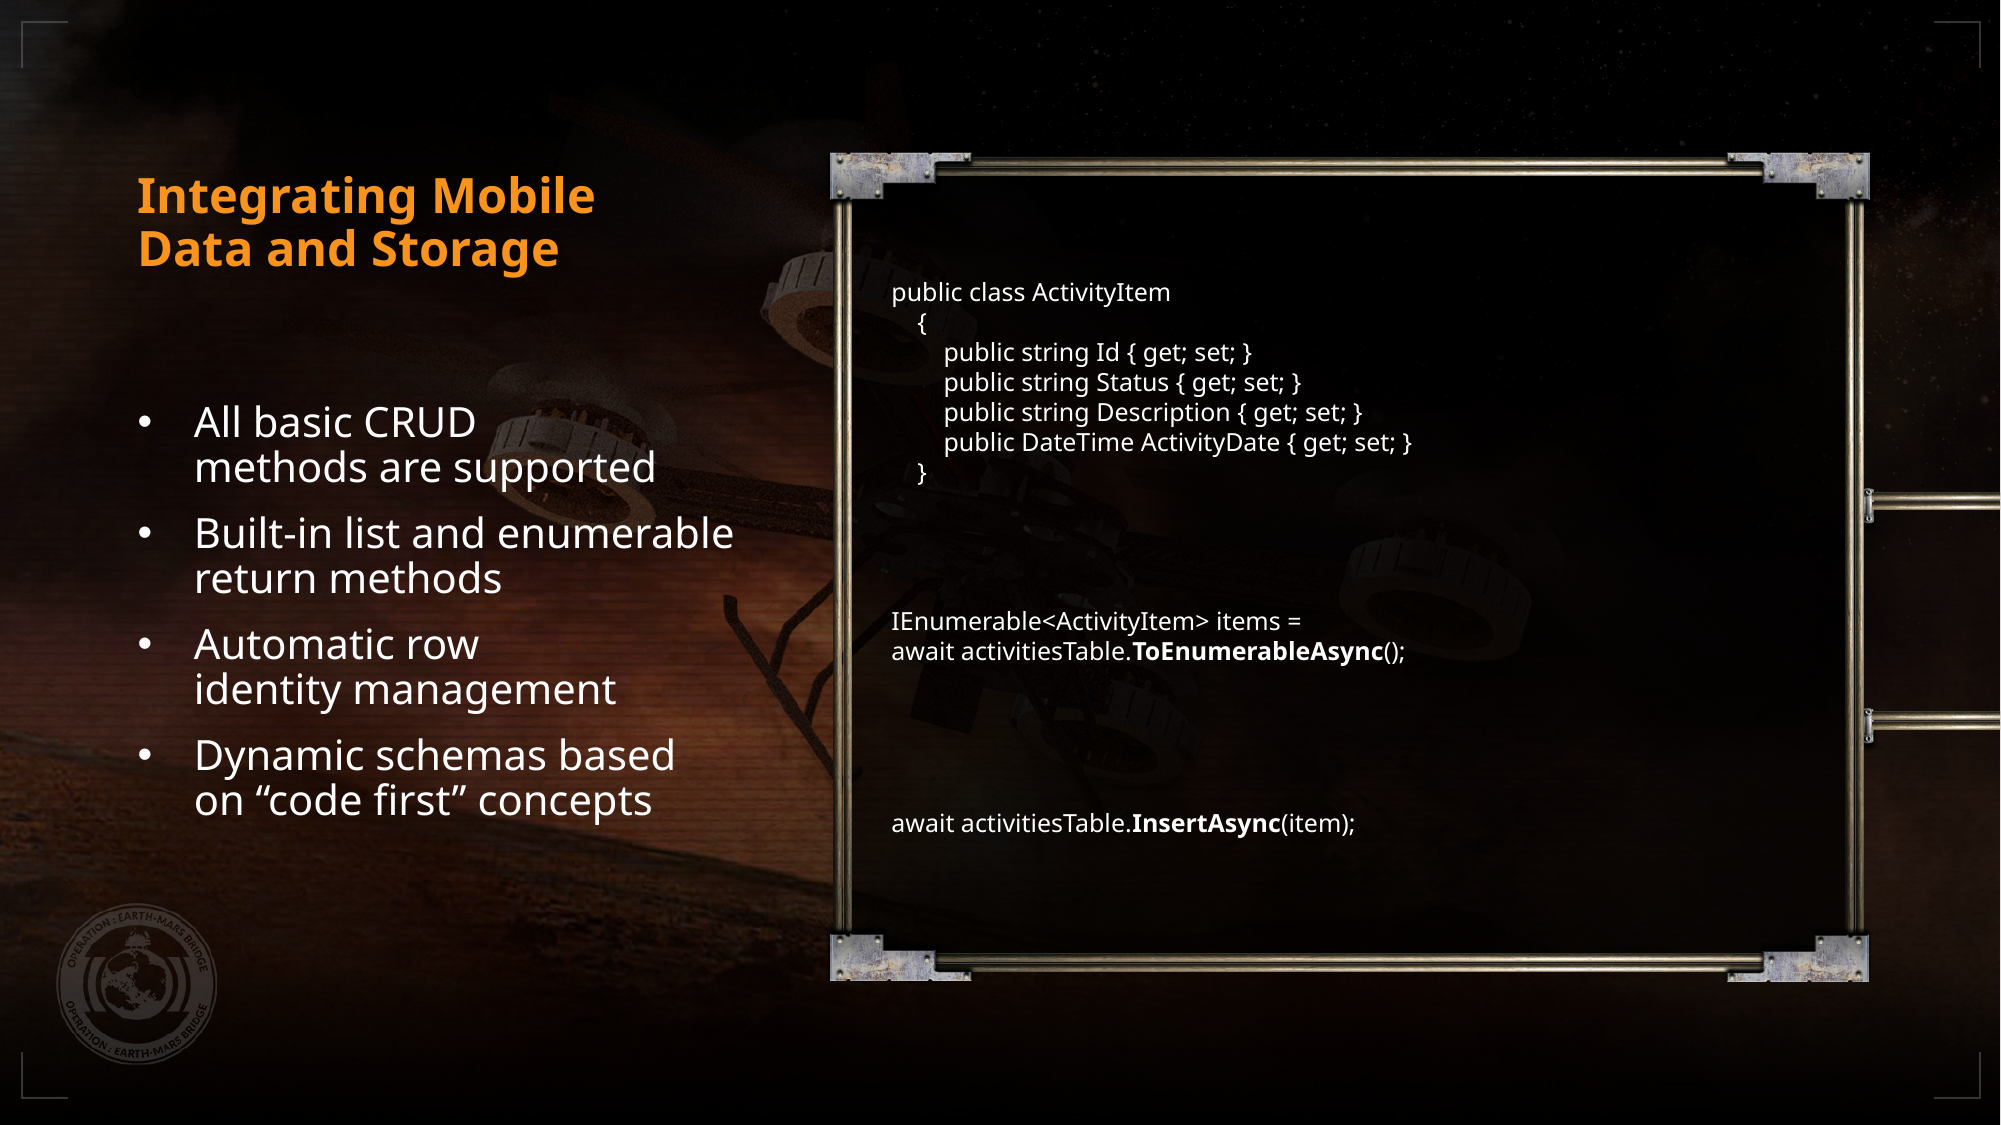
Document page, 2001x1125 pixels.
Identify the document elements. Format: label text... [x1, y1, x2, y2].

picture [0, 0, 2001, 1125]
title Integrating Mobile Data and Storage [137, 171, 783, 278]
text_box await activitiesTable.InsertAsync(item); [876, 799, 1824, 867]
text_box public class ActivityItem { public string Id { get; set; } public string Status { get; set; } public string Description { get; set; } public DateTime ActivityDate { get; set; } } [876, 269, 1824, 494]
text_box IEnumerable<ActivityItem> items = await activitiesTable.ToEnumerableAsync(); [876, 597, 1824, 721]
list All basic CRUD methods are supported Built-in list and enumerable return methods Automatic row identity management Dynamic schemas based on “code first” concepts [137, 401, 783, 963]
